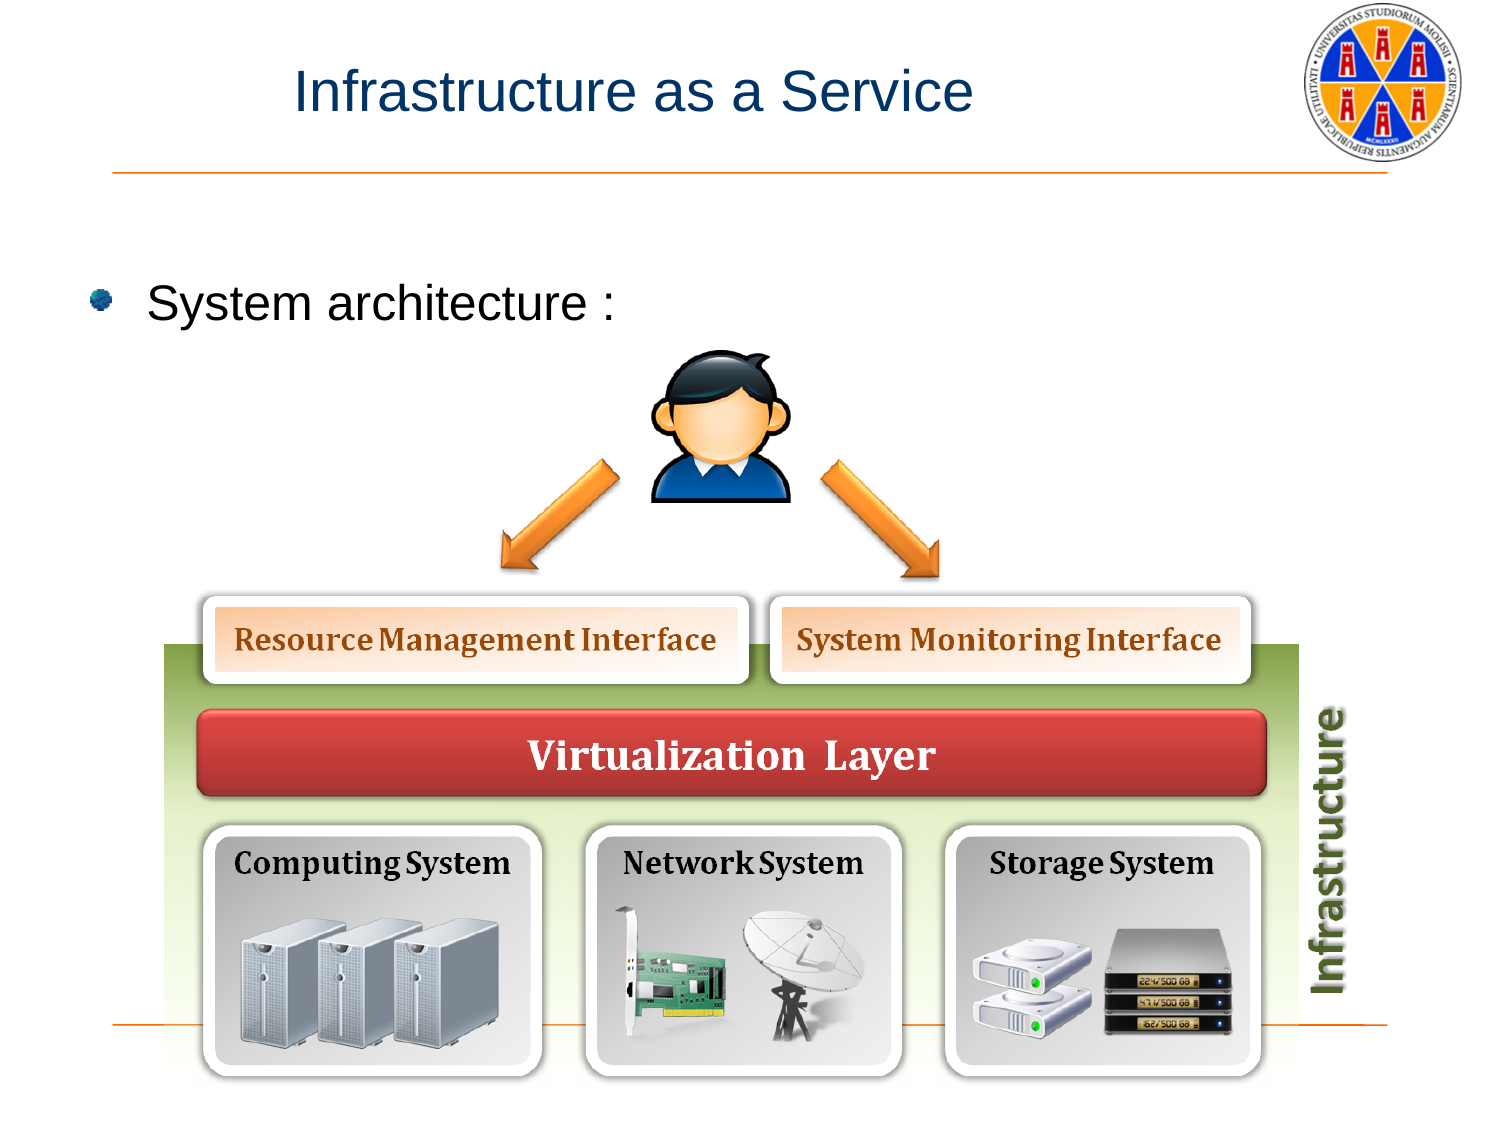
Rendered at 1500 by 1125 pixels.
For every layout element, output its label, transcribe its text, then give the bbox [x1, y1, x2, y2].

picture [90, 289, 112, 311]
picture [162, 349, 1363, 1105]
list System architecture : [75, 262, 1425, 350]
picture [1269, 0, 1500, 166]
title Infrastructure as a Service [278, 18, 1211, 157]
